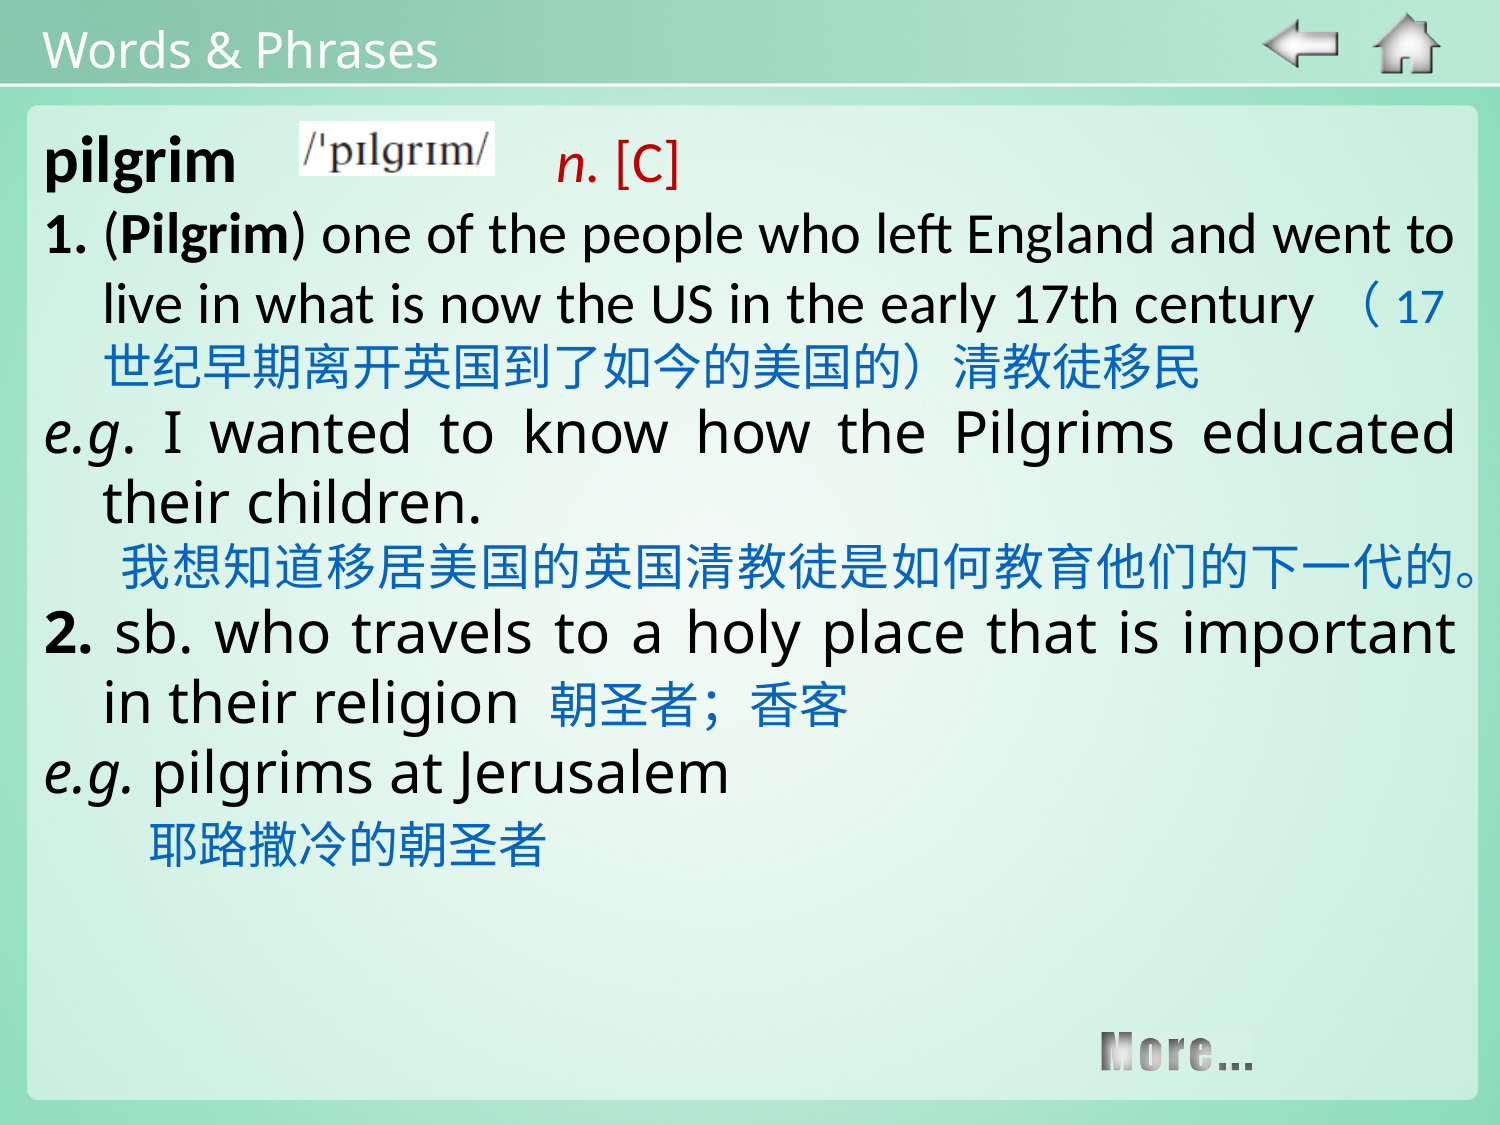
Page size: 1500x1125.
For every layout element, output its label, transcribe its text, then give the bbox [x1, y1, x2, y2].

picture [0, 0, 1500, 1125]
text_box Words & Phrases [27, 11, 582, 87]
list pilgrim n. [C] 1. (Pilgrim) one of the people who left England and went to live in what is now the US in the early 17th century（17世纪早期离开英国到了如今的美国的）清教徒移民 e.g. I wanted to know how the Pilgrims educated their children. 我想知道移居美国的英国清教徒是如何教育他们的下一代的。 2. sb. who travels to a holy place that is important in their religion 朝圣者；香客 e.g. pilgrims at Jerusalem 耶路撒冷的朝圣者 [28, 107, 1473, 1096]
